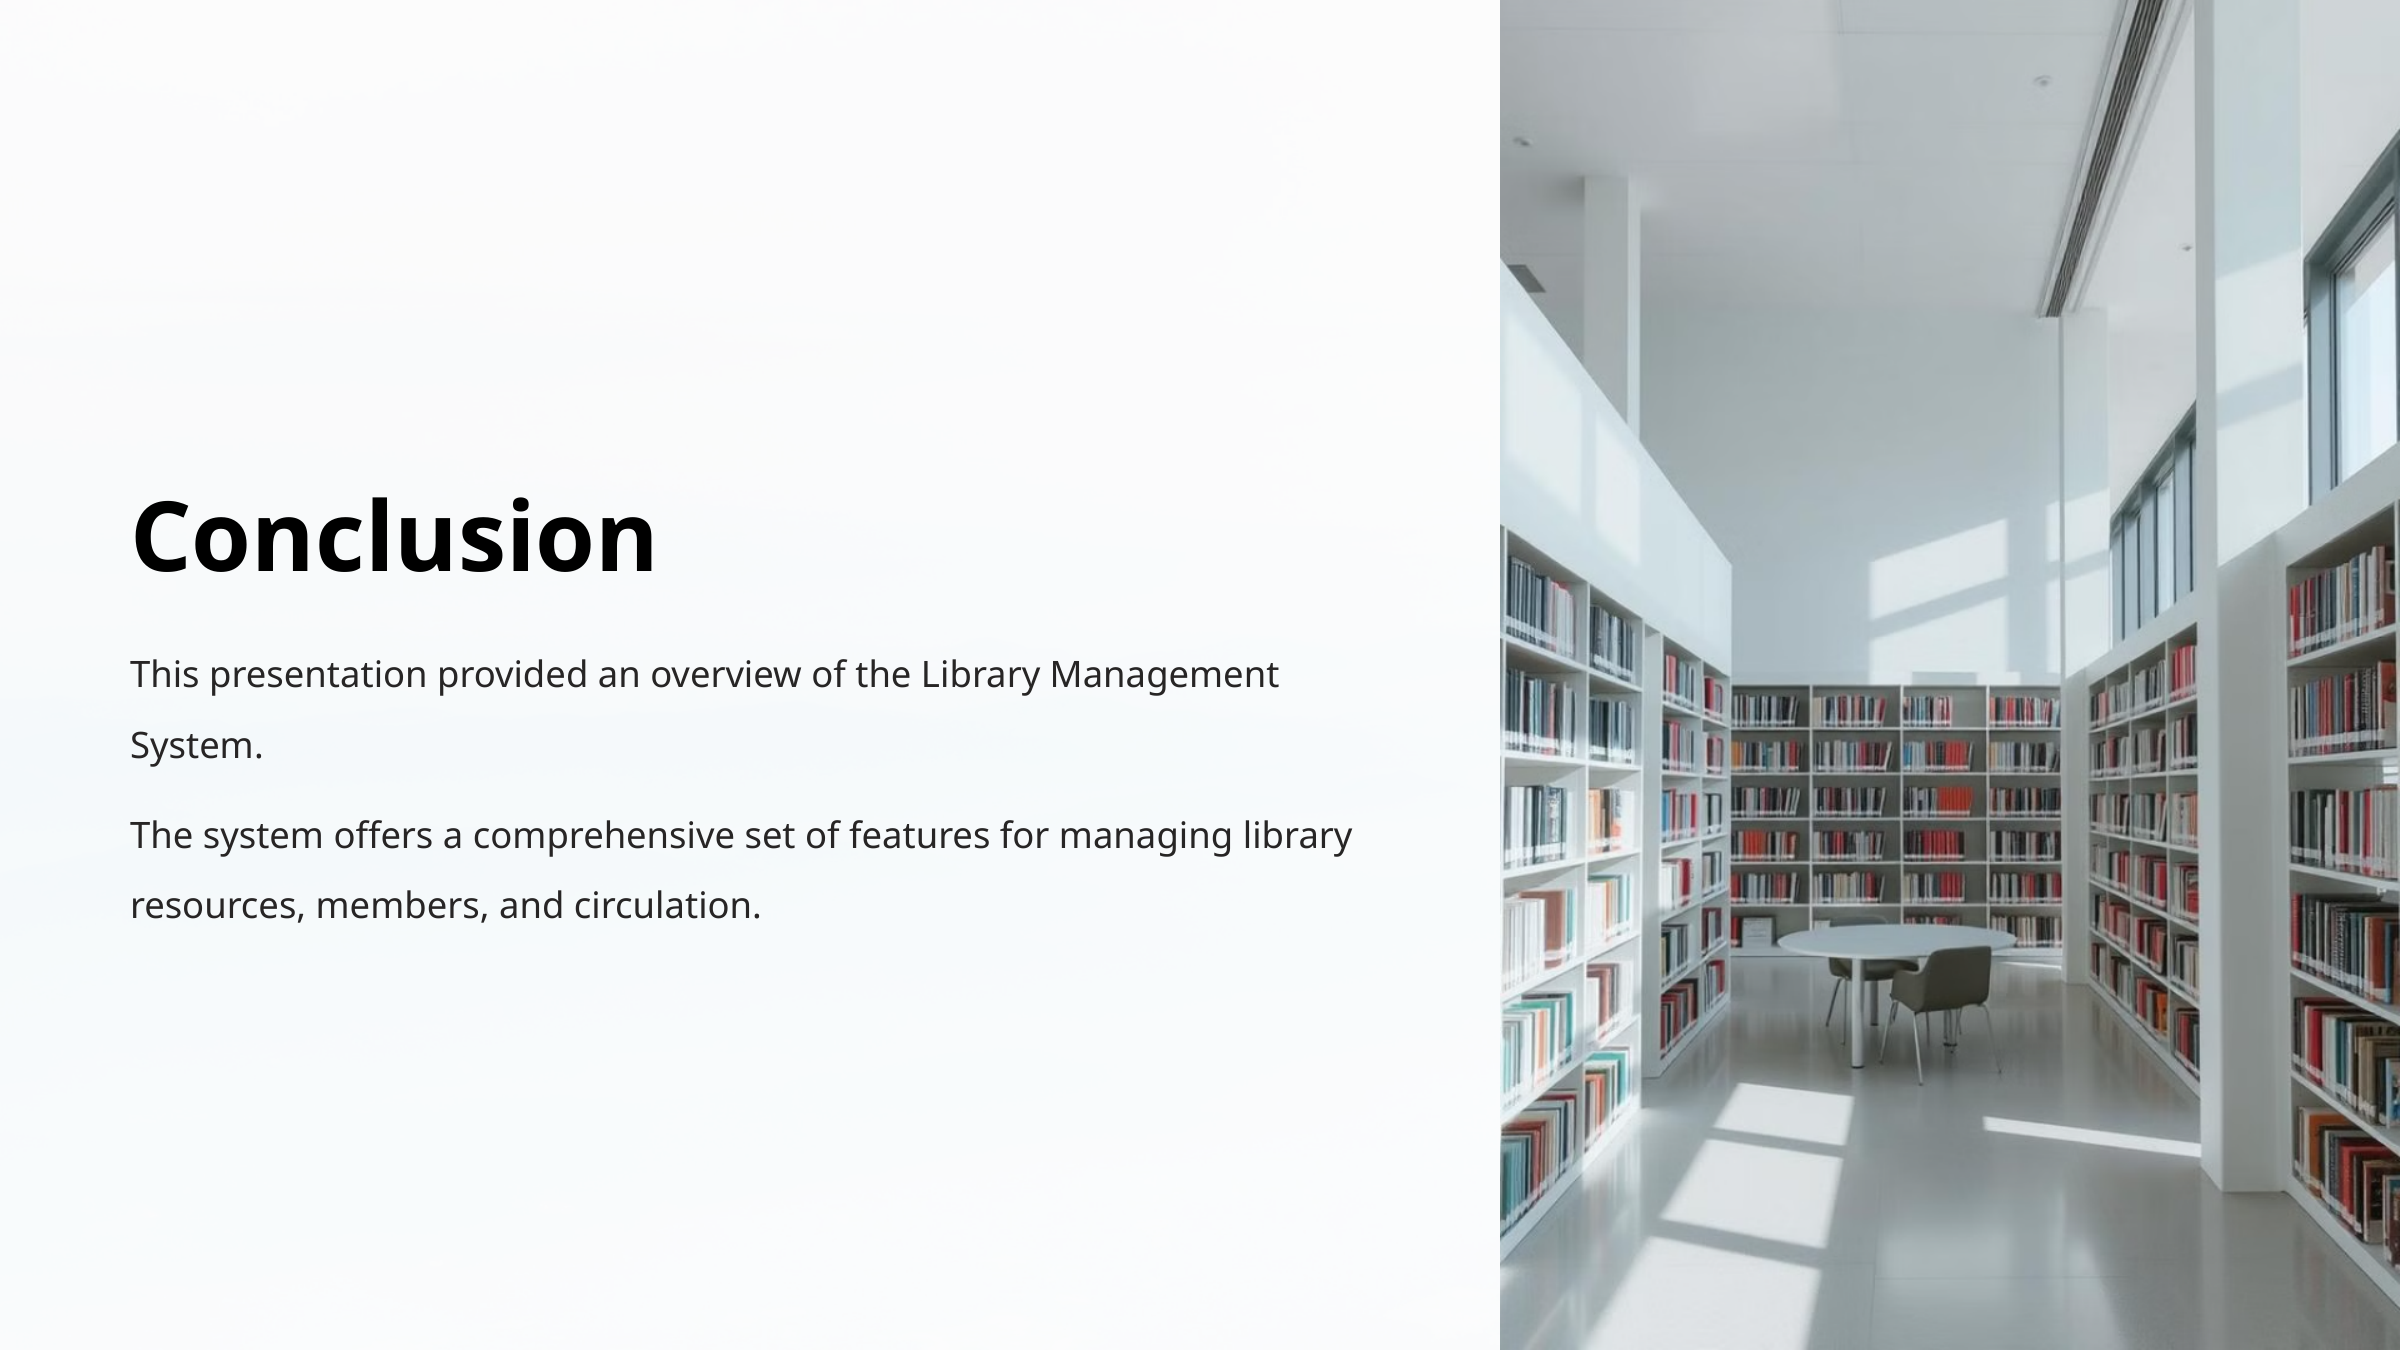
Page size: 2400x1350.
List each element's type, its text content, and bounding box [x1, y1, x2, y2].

picture [1499, 0, 2400, 1350]
text_box The system offers a comprehensive set of features for managing library resources, members, and circulation. [130, 784, 1370, 904]
text_box Conclusion [130, 446, 1107, 569]
text_box This presentation provided an overview of the Library Management System. [130, 623, 1370, 743]
